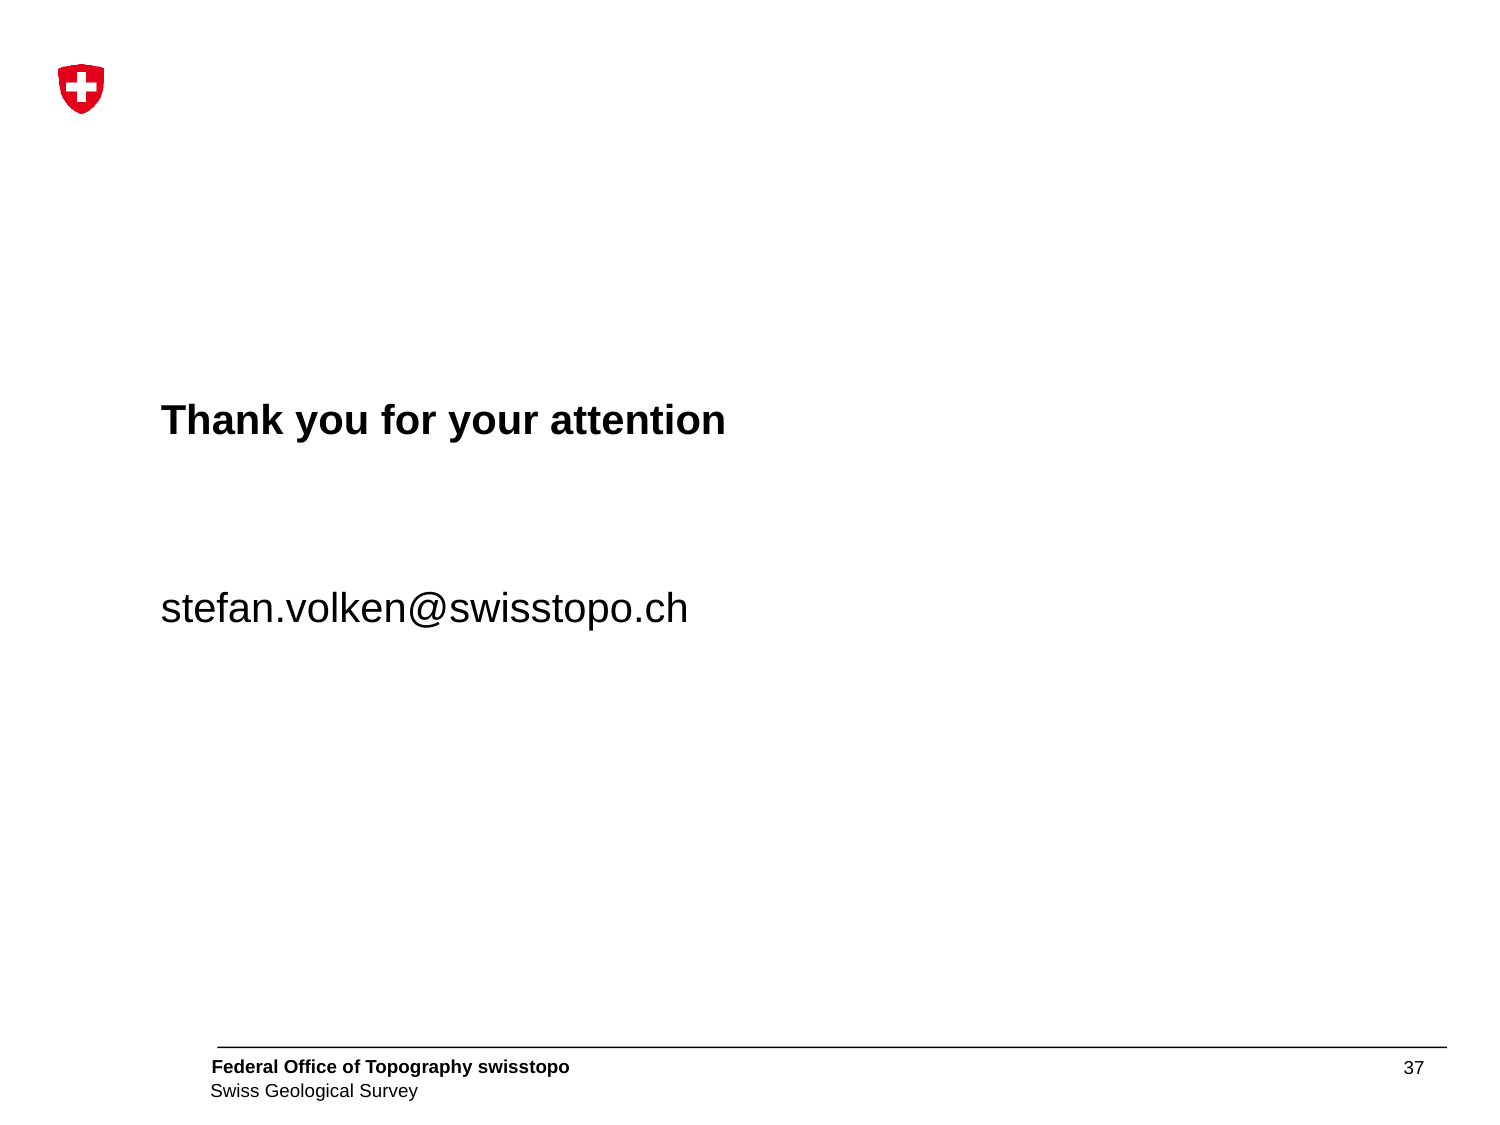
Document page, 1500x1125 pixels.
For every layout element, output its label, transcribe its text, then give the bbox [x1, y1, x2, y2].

picture [58, 64, 104, 114]
text_box Thank you for your attention stefan.volken@swisstopo.ch [145, 385, 809, 455]
